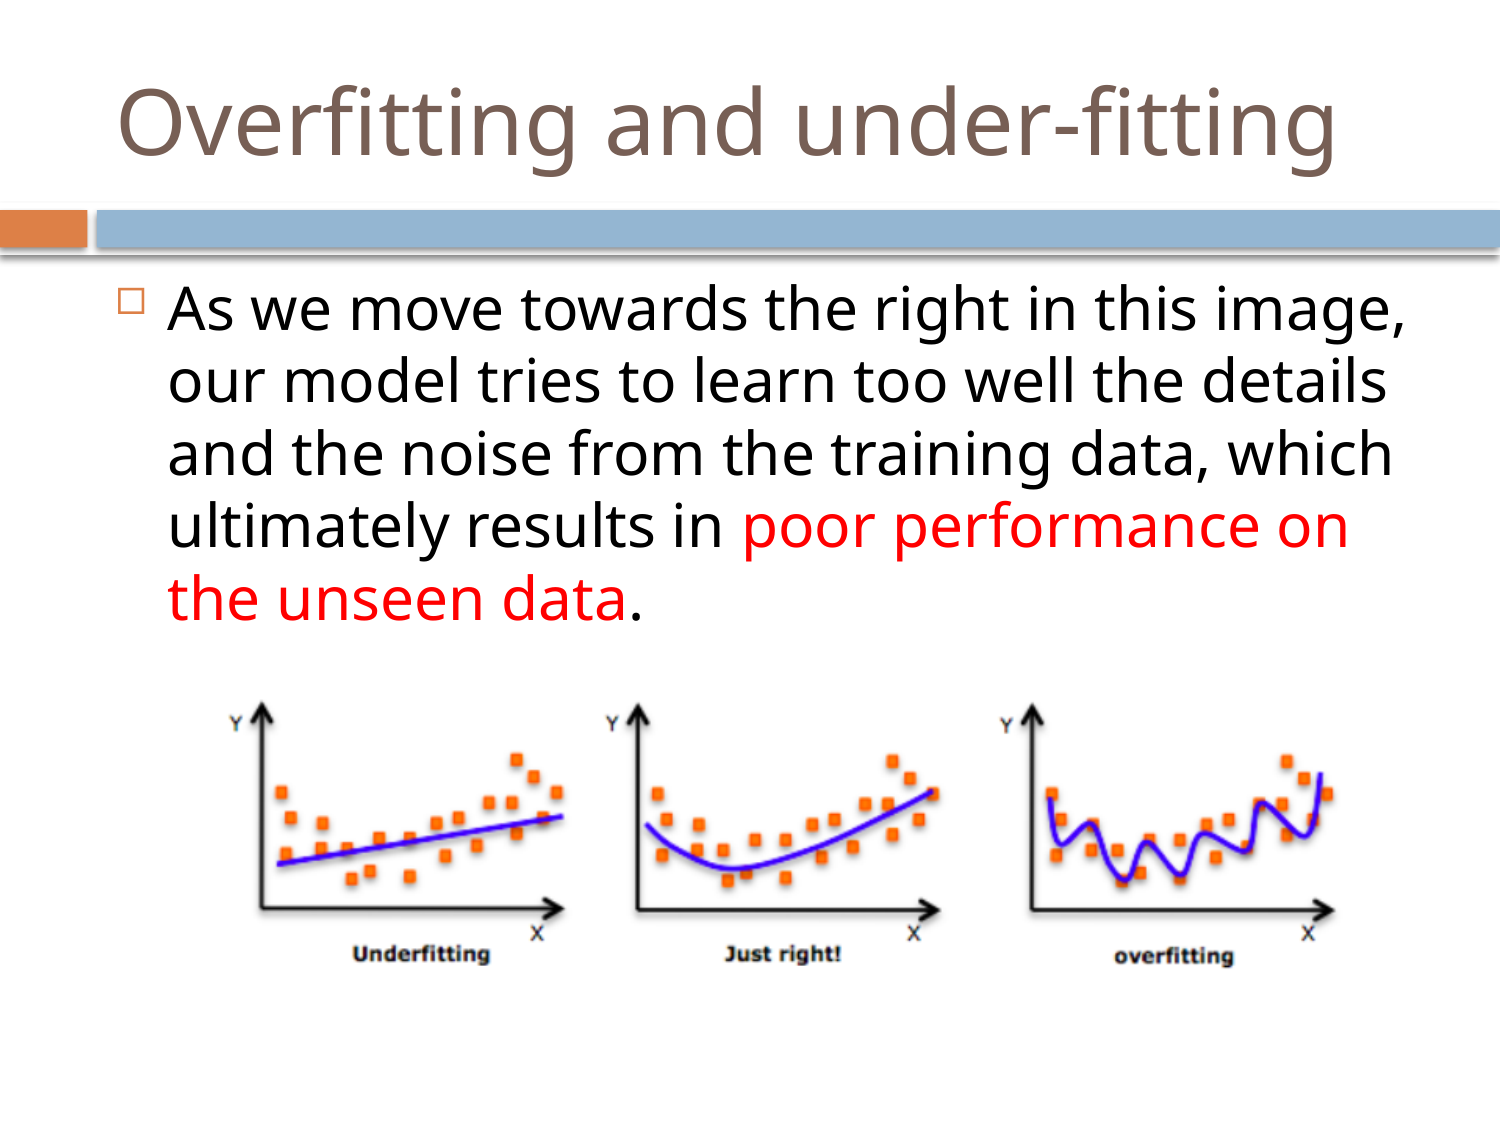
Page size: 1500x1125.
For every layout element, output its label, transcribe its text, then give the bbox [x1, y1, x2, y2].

list As we move towards the right in this image, our model tries to learn too well the details and the noise from the training data, which ultimately results in poor performance on the unseen data. [100, 262, 1438, 1000]
picture [174, 662, 1458, 1002]
title Overfitting and under-fitting [100, 37, 1438, 200]
